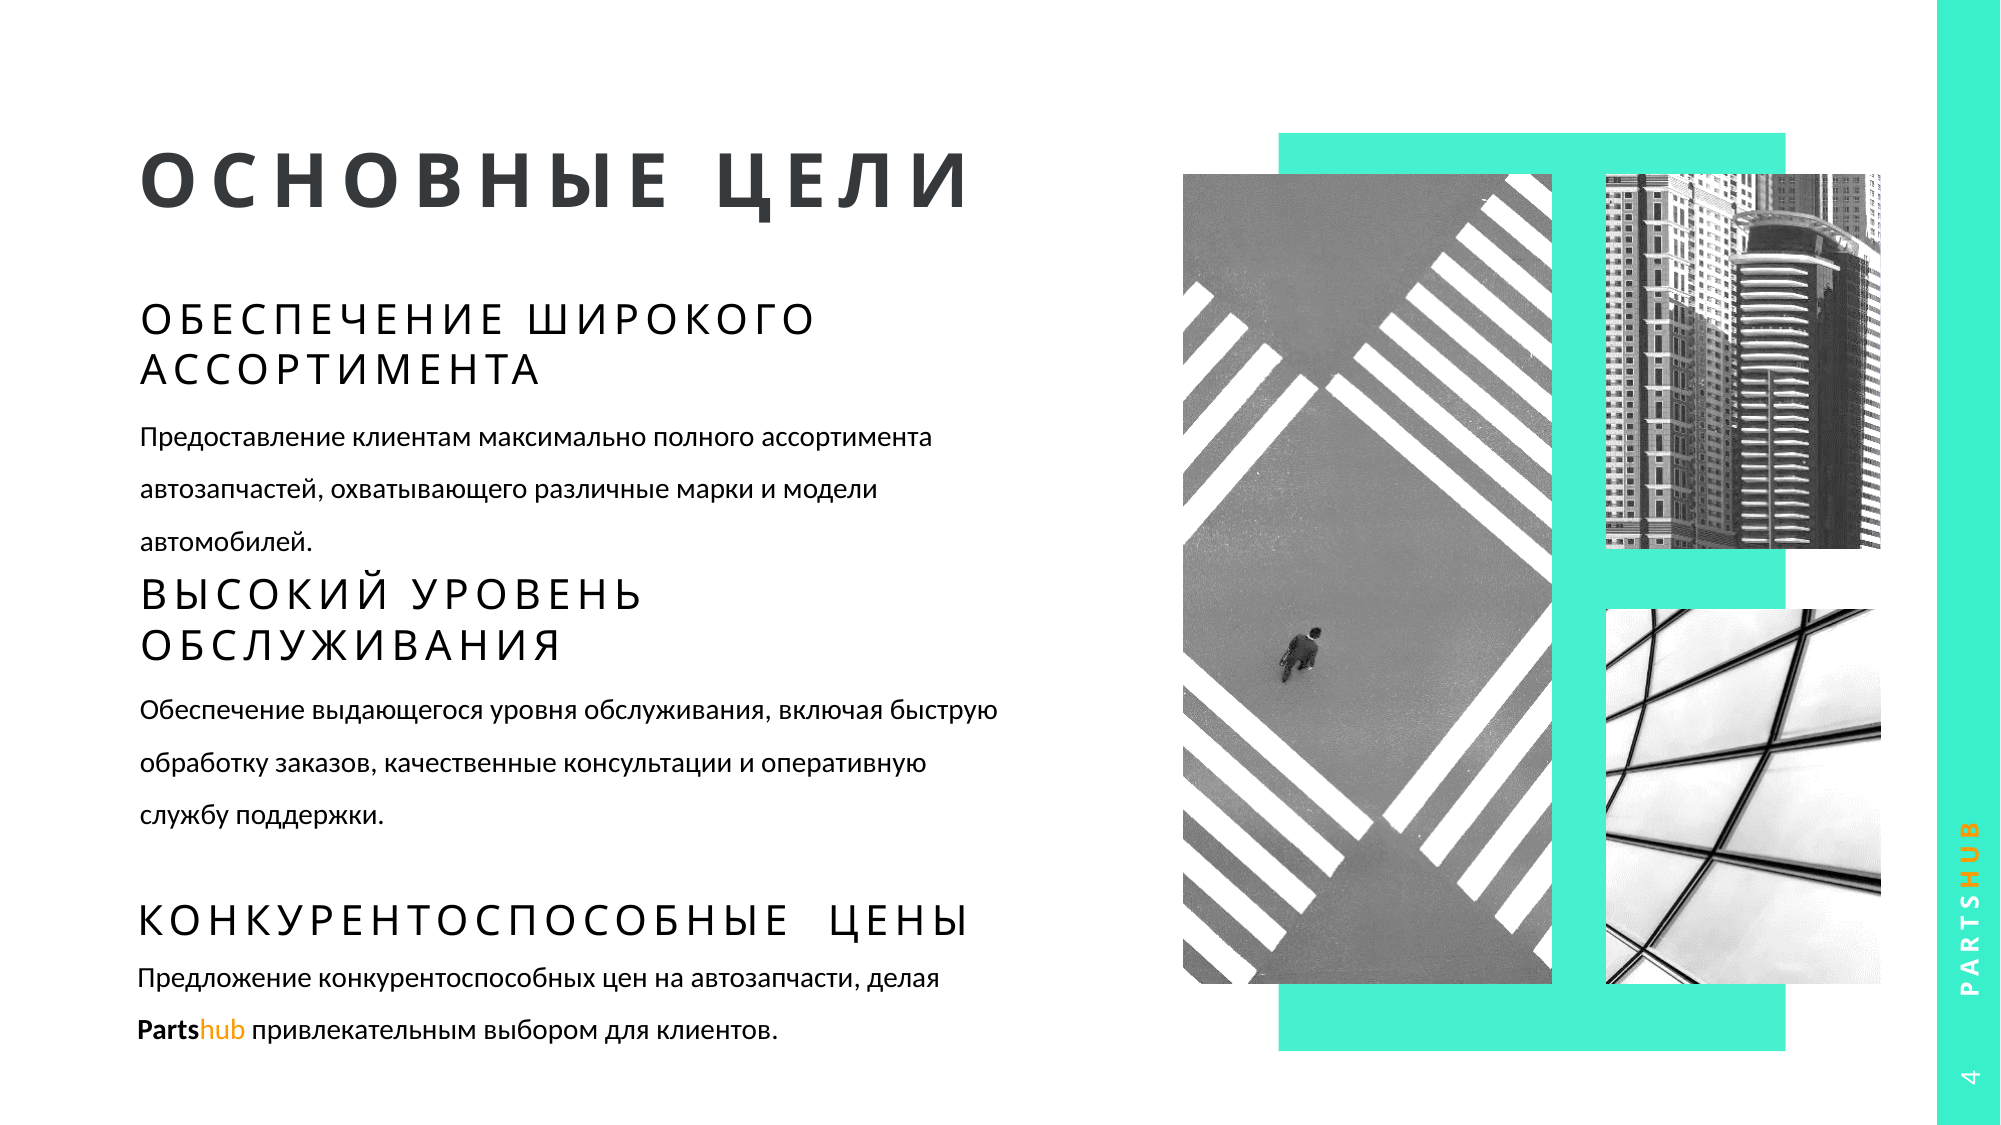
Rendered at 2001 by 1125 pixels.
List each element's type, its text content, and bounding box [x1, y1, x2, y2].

picture [1606, 609, 1881, 984]
slide_number 4 [1937, 1032, 2000, 1125]
text_box Предложение конкурентоспособных цен на автозапчасти, делая Partshub привлекательным выбором для клиентов. [137, 940, 1000, 1045]
picture [1606, 174, 1881, 549]
list Обеспечение выдающегося уровня обслуживания, включая быструю обработку заказов, качественные консультации и оперативную службу поддержки. [139, 672, 1003, 839]
list Обеспечение Широкого Ассортимента [139, 288, 1084, 393]
list Предоставление клиентам максимально полного ассортимента автозапчастей, охватывающего различные марки и модели автомобилей. [139, 399, 1003, 561]
list Высокий Уровень Обслуживания [139, 564, 1084, 669]
footer partshub [1937, 0, 2000, 1032]
title Основные цели [139, 142, 1082, 288]
text_box Конкурентоспособные Цены [137, 839, 1082, 944]
picture [1183, 174, 1552, 984]
